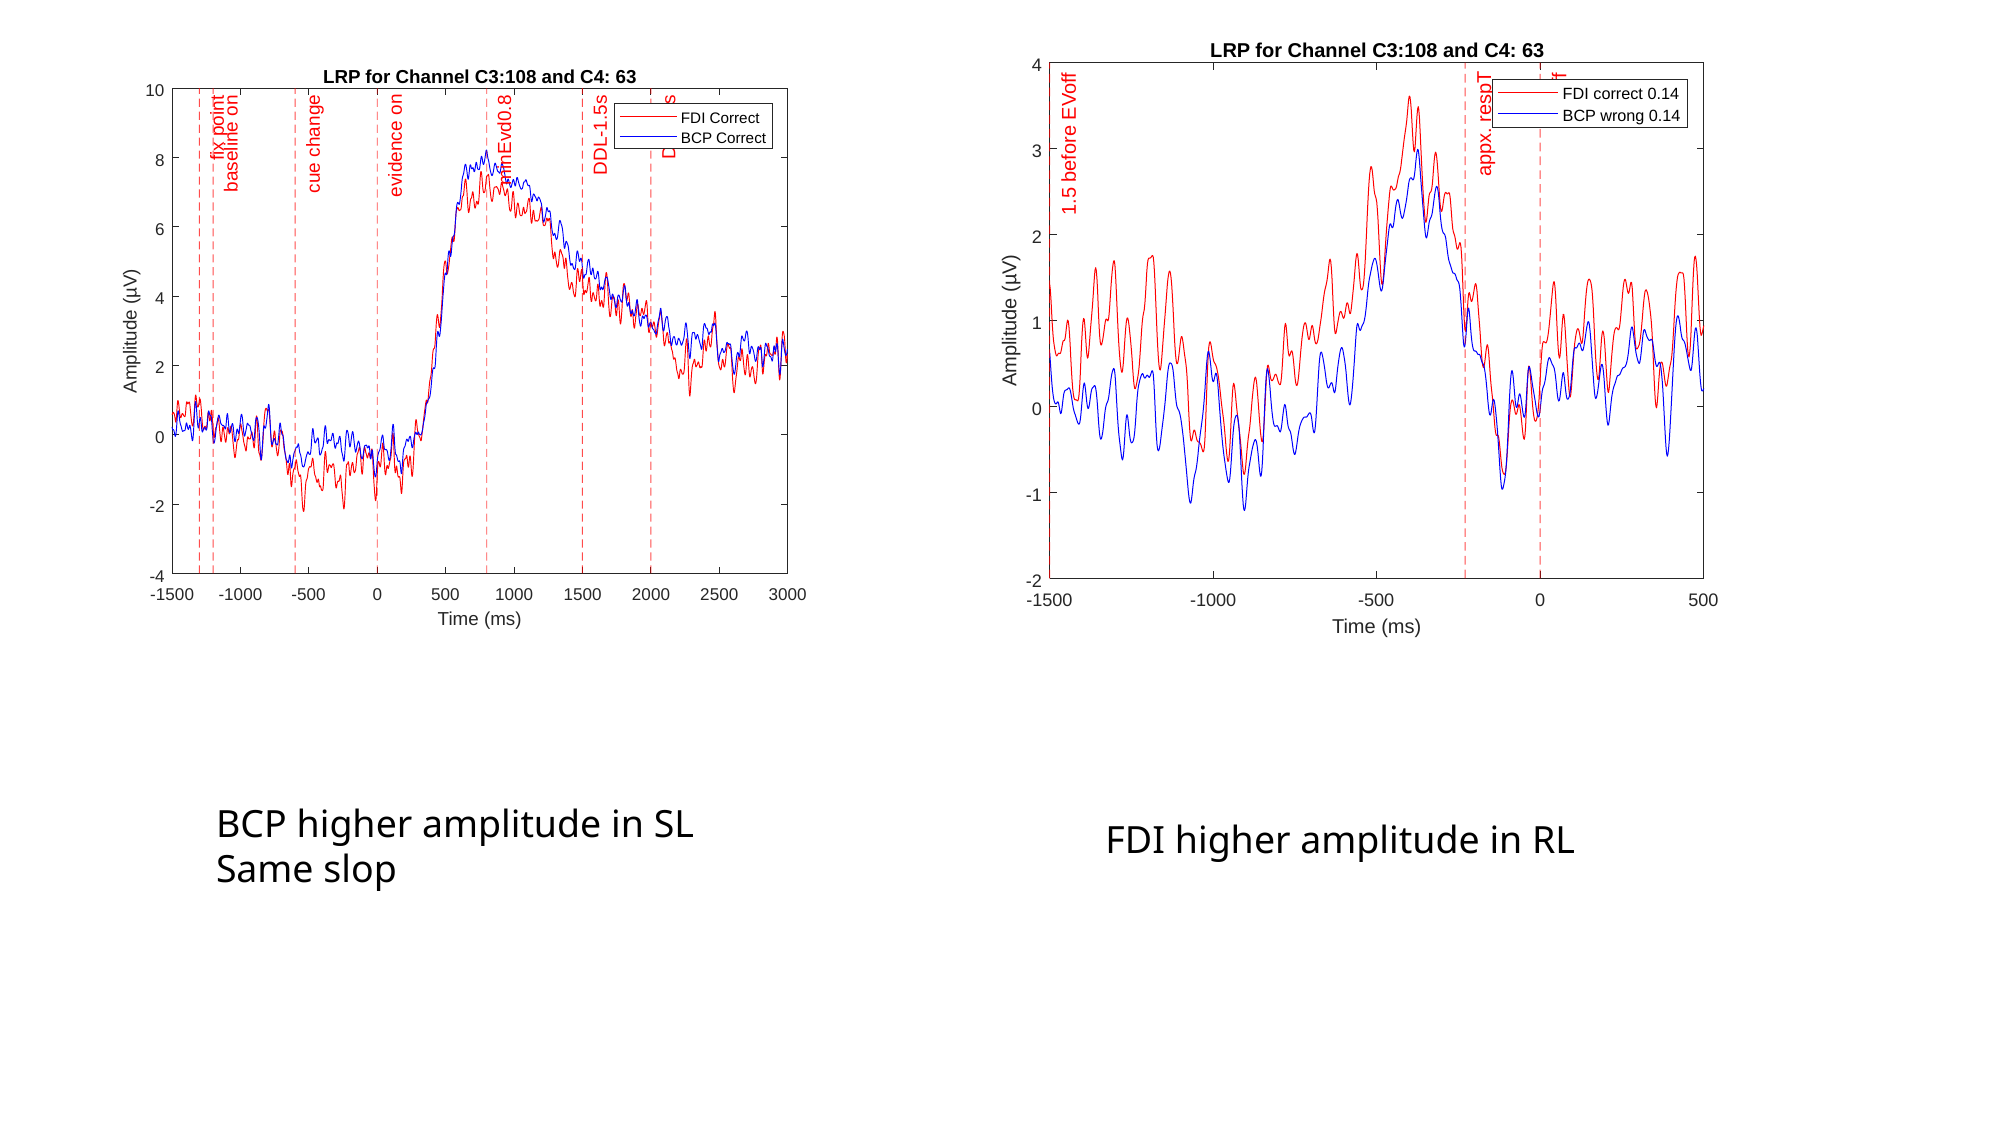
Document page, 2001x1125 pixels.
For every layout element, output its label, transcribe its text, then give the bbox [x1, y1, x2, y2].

picture [939, 14, 1784, 648]
text_box FDI higher amplitude in RL [1090, 808, 2000, 869]
text_box BCP higher amplitude in SL Same slop [201, 792, 1202, 898]
picture [68, 43, 863, 639]
